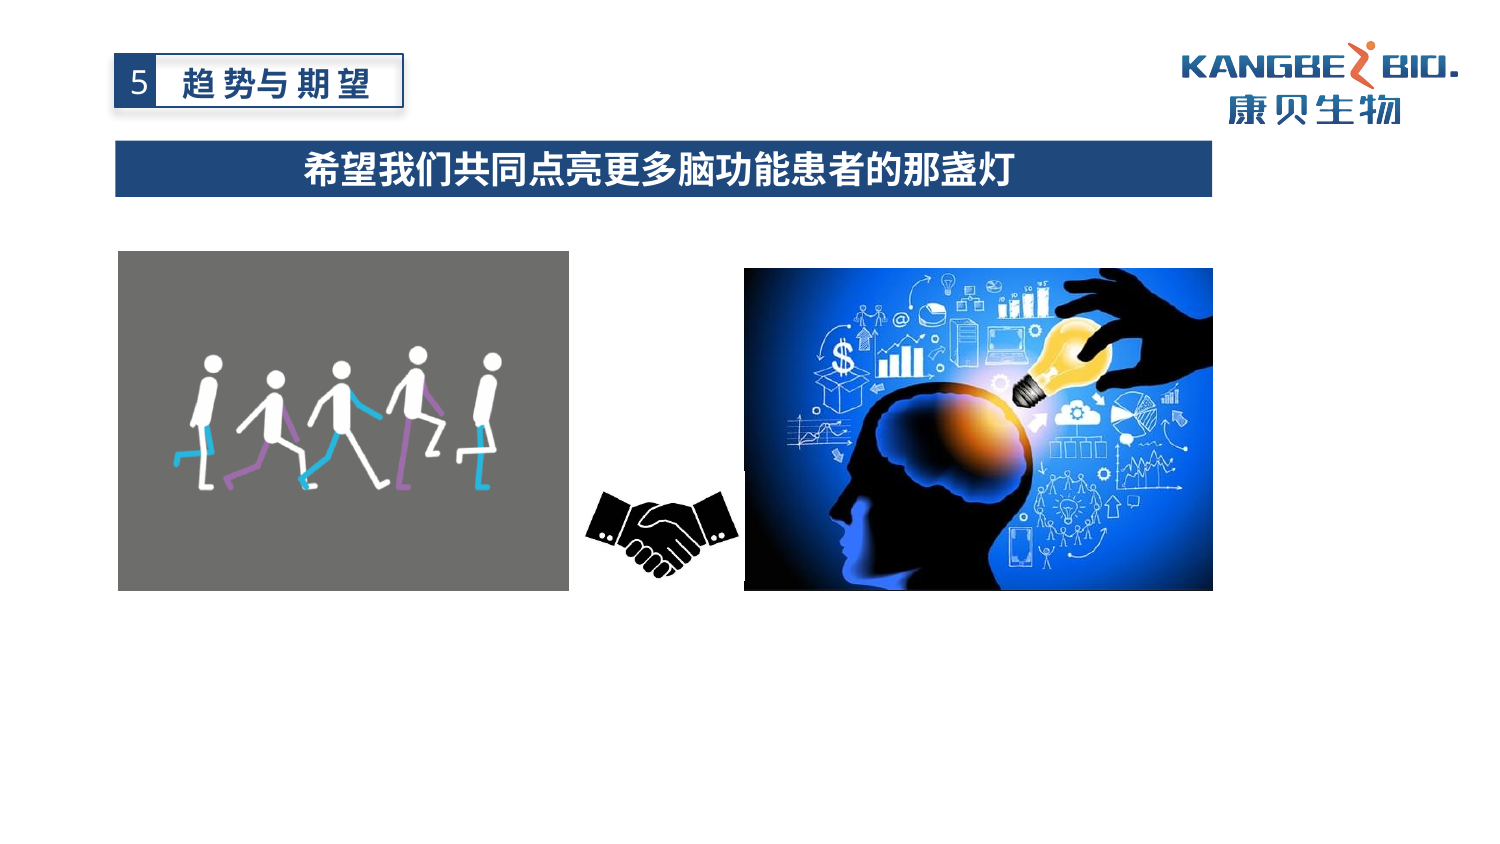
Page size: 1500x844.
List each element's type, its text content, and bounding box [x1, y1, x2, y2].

picture [118, 251, 569, 591]
picture [582, 268, 1213, 591]
text_box 希望我们共同点亮更多脑功能患者的那盏灯 [115, 140, 1213, 197]
picture [1162, 18, 1476, 136]
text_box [115, 54, 404, 112]
